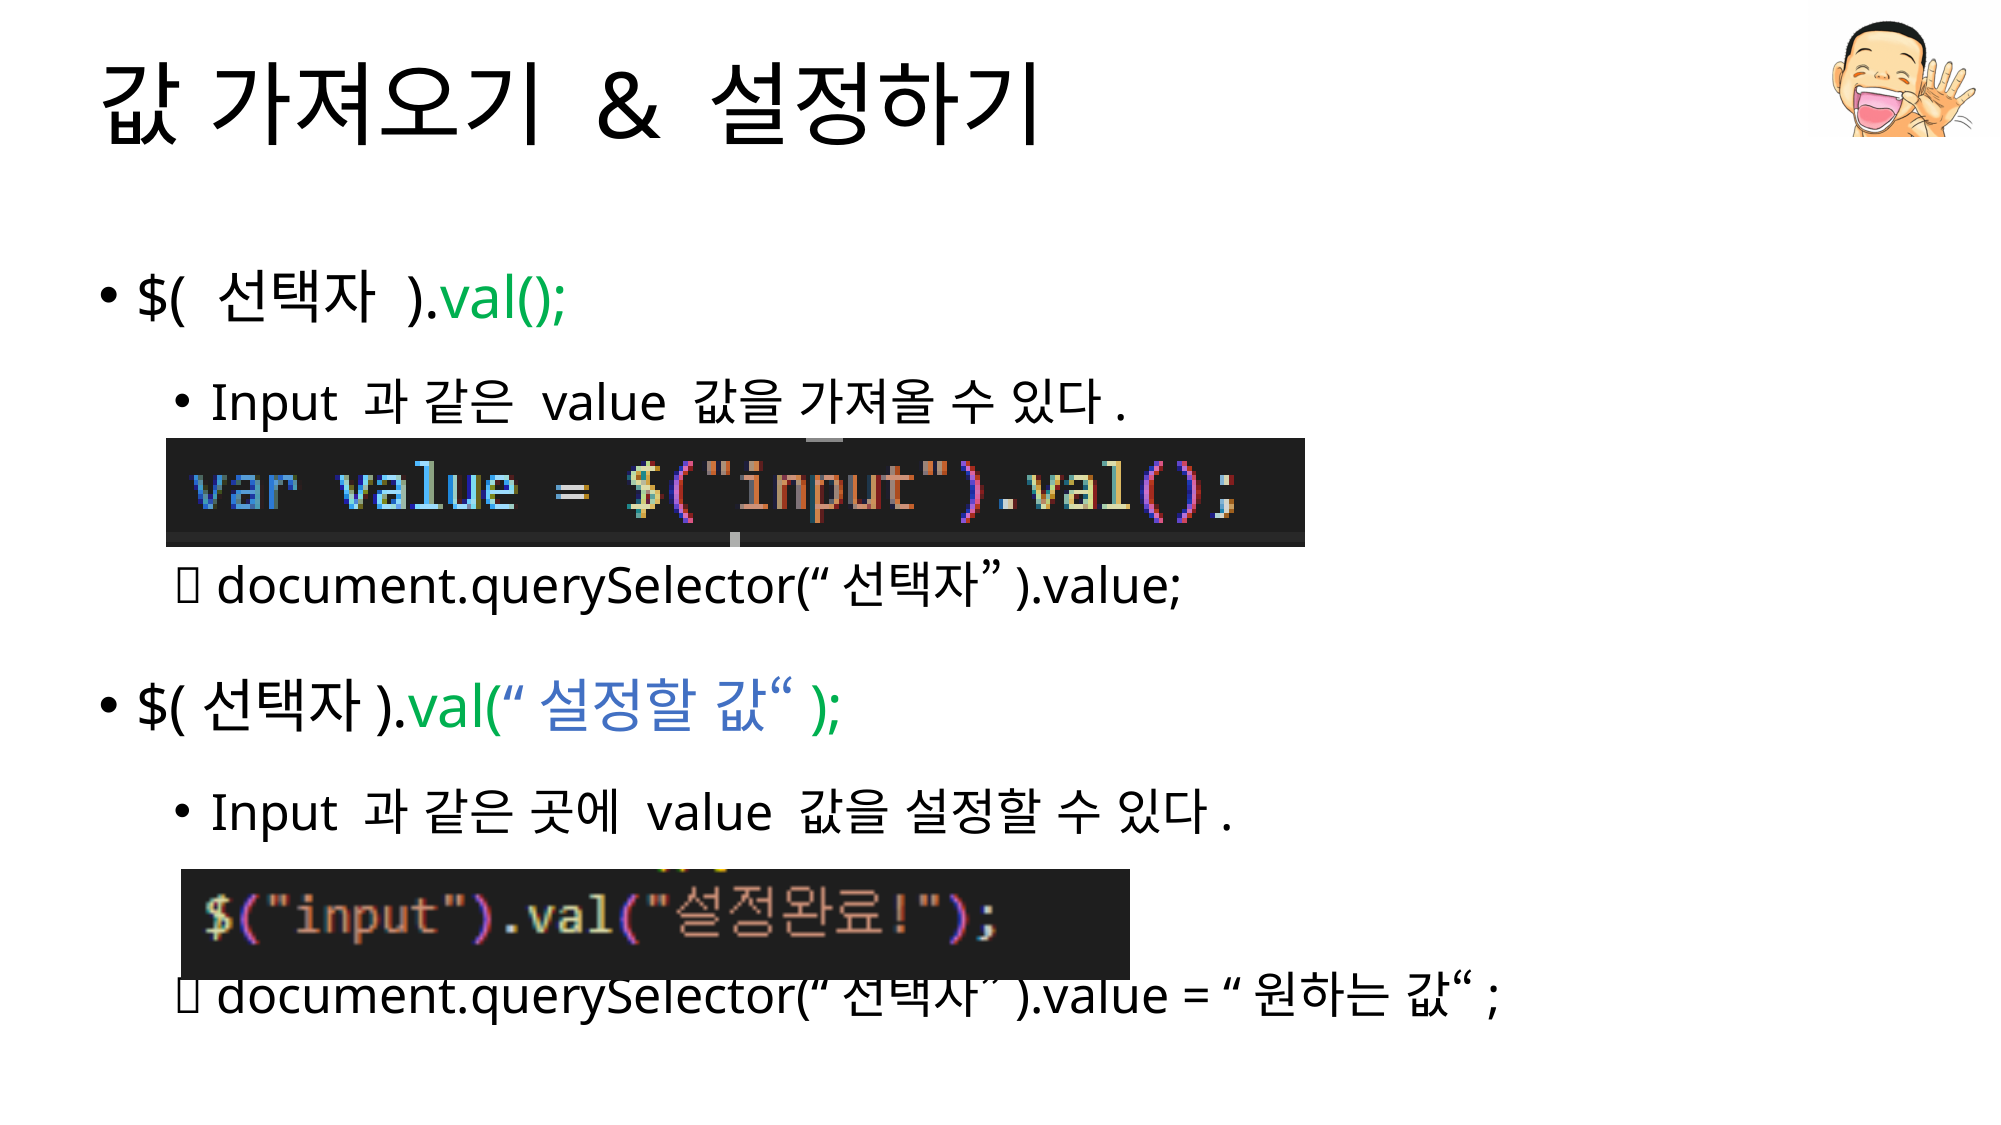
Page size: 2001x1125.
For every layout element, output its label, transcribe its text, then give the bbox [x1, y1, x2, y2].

picture [1931, 0, 2000, 137]
title 값 가져오기 & 설정하기 [83, 0, 1931, 217]
picture [166, 438, 1305, 547]
list $( 선택자 ).val(); Input 과 같은 value 값을 가져올 수 있다.  document.querySelector(“선택자”).value; $(선택자).val(“설정할 값“); Input 과 같은 곳에 value 값을 설정할 수 있다.  document.querySelector(“선택자”).value = “원하는 값“; [83, 217, 1931, 1125]
picture [181, 869, 1130, 980]
